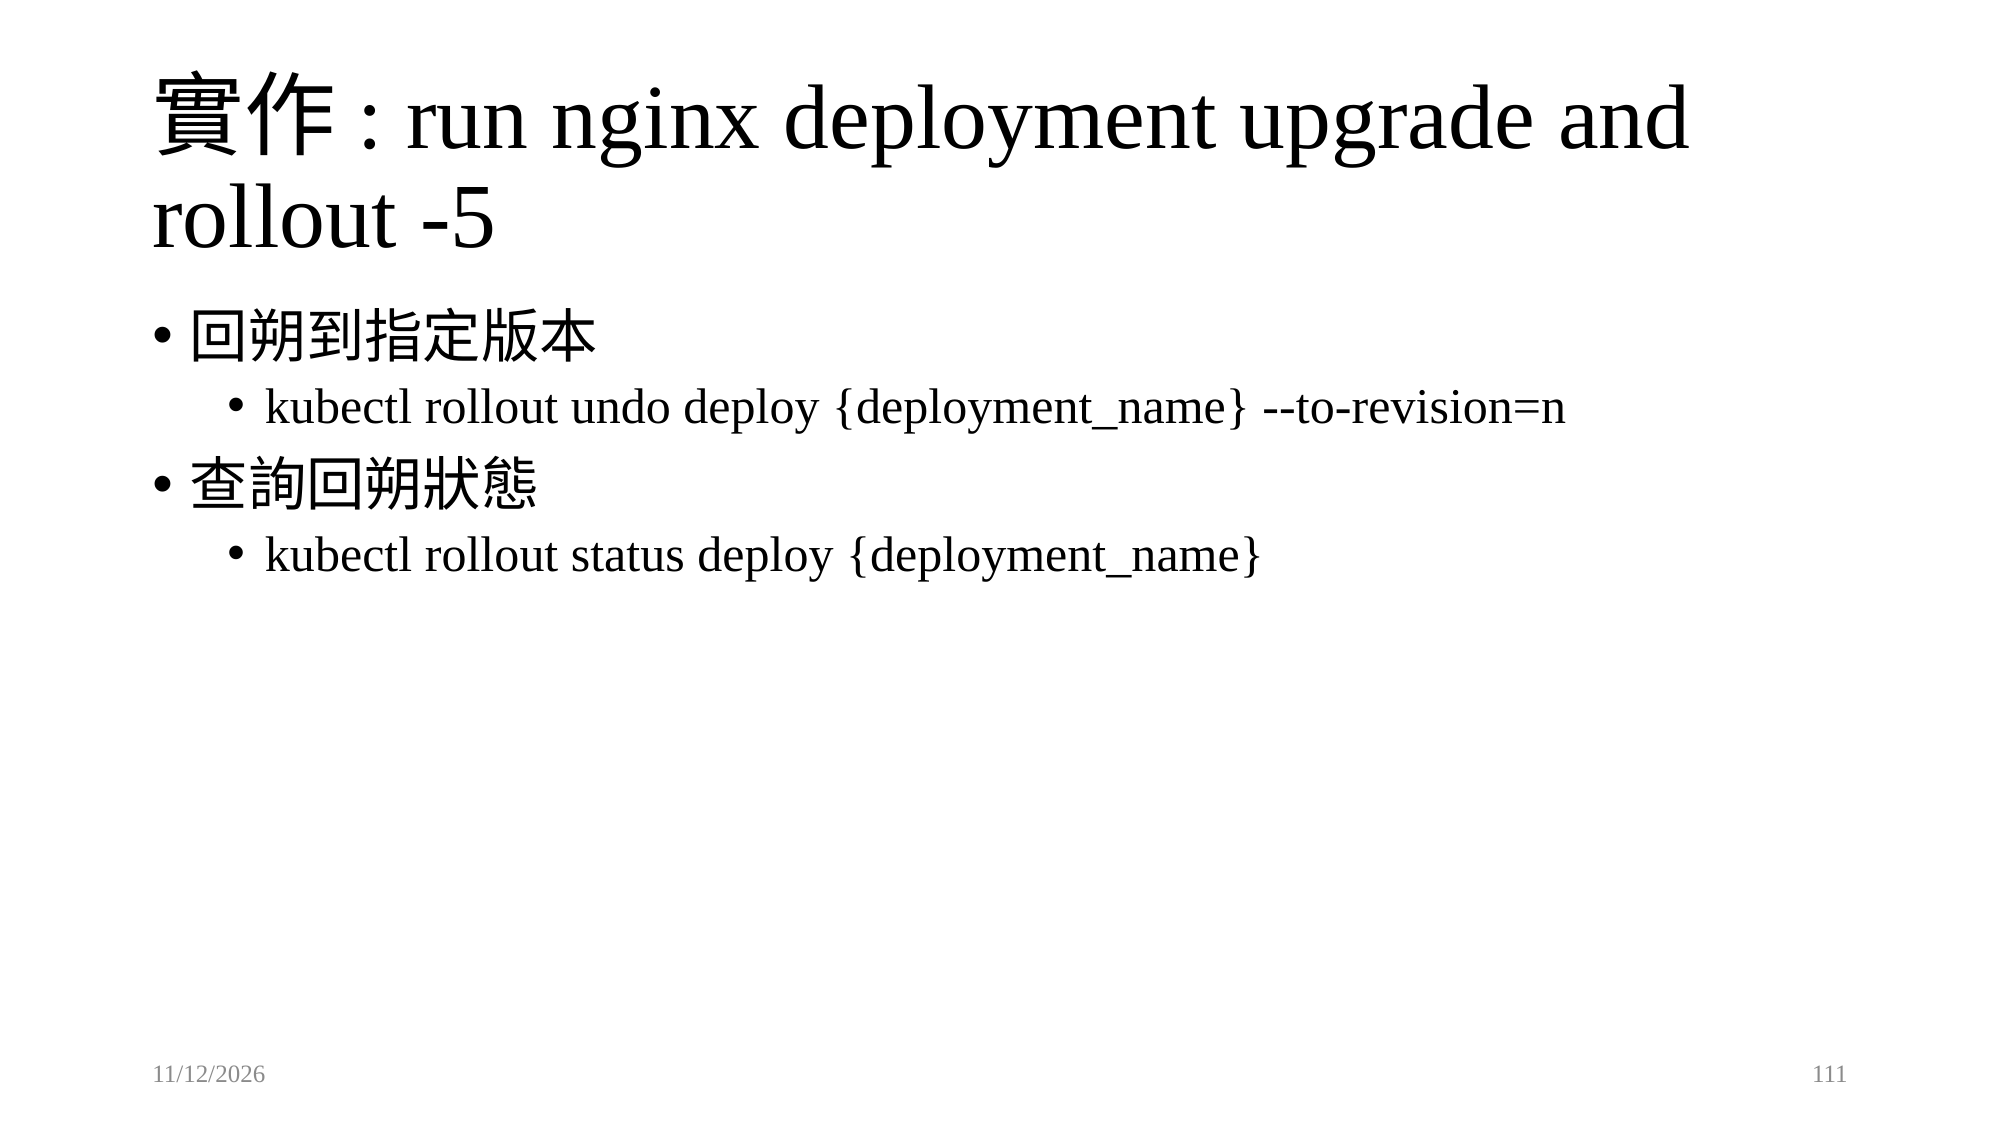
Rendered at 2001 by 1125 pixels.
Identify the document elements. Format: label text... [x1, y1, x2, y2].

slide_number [137, 1042, 588, 1103]
slide_number 111 [1412, 1042, 1863, 1103]
title 實作: run nginx deployment upgrade and rollout -5 [137, 59, 1863, 278]
list 回朔到指定版本 kubectl rollout undo deploy {deployment_name} --to-revision=n 查詢回朔狀態 kubectl rollout status deploy {deployment_name} [137, 299, 1863, 1014]
